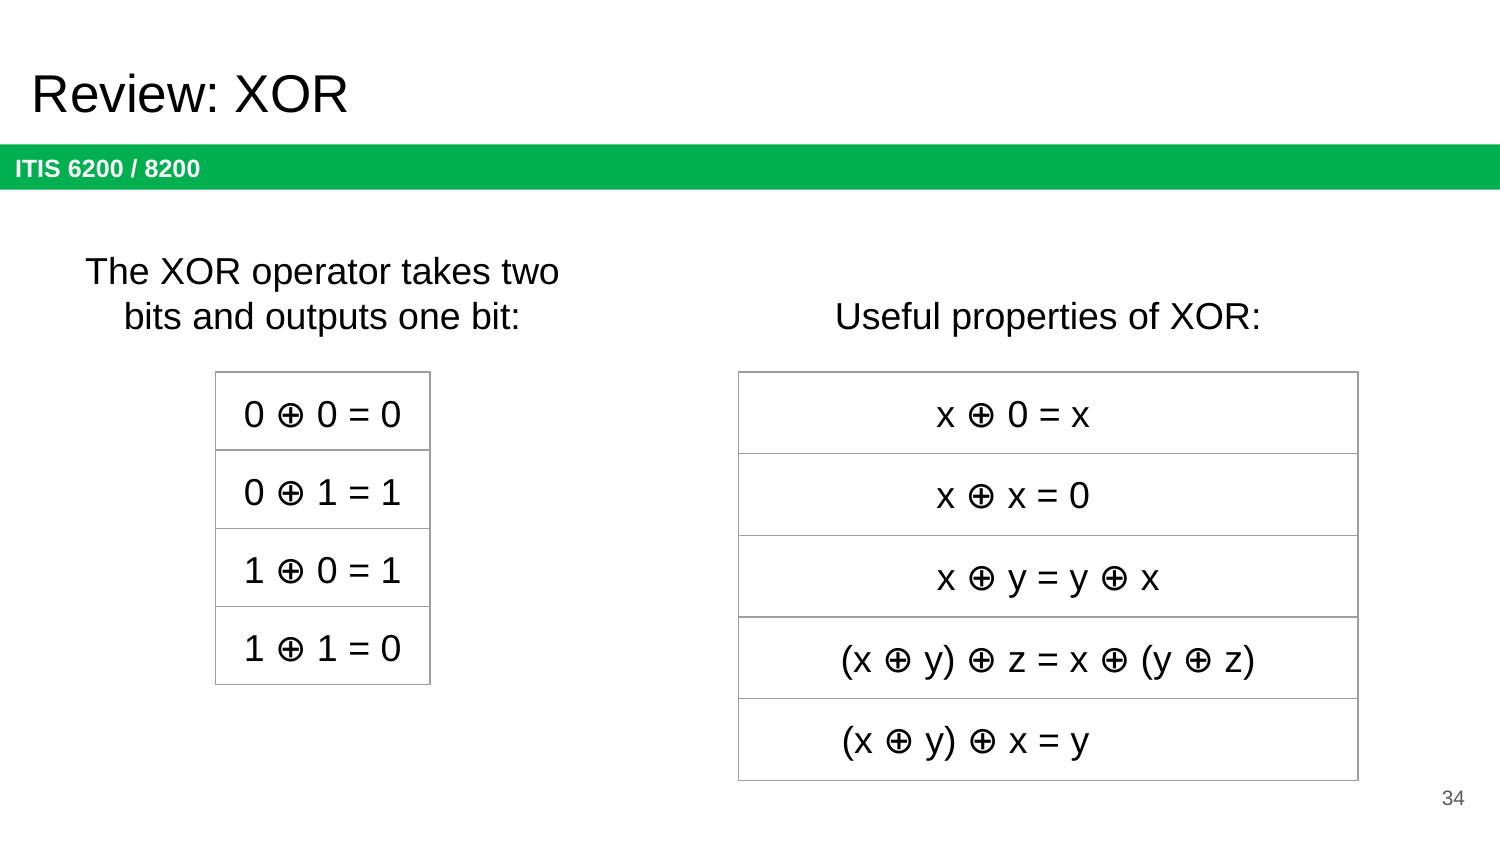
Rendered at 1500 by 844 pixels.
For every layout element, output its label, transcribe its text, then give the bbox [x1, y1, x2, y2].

text_box The XOR operator takes two bits and outputs one bit: [54, 231, 591, 352]
title Review: XOR [16, 44, 1415, 139]
table_cell 0 ⊕ 1 = 1 [216, 451, 429, 528]
table_header 0 ⊕ 0 = 0 [216, 373, 429, 449]
table_cell (x ⊕ y) ⊕ z = x ⊕ (y ⊕ z) [739, 618, 1357, 698]
table_cell x ⊕ x = 0 [739, 454, 1357, 535]
table_header x ⊕ 0 = x [739, 373, 1357, 453]
table_cell (x ⊕ y) ⊕ x = y [739, 699, 1357, 780]
text_box Useful properties of XOR: [738, 277, 1358, 353]
table_cell x ⊕ y = y ⊕ x [739, 536, 1357, 616]
slide_number 34 [1389, 764, 1480, 830]
table_cell 1 ⊕ 1 = 0 [216, 607, 429, 684]
table_cell 1 ⊕ 0 = 1 [216, 529, 429, 606]
